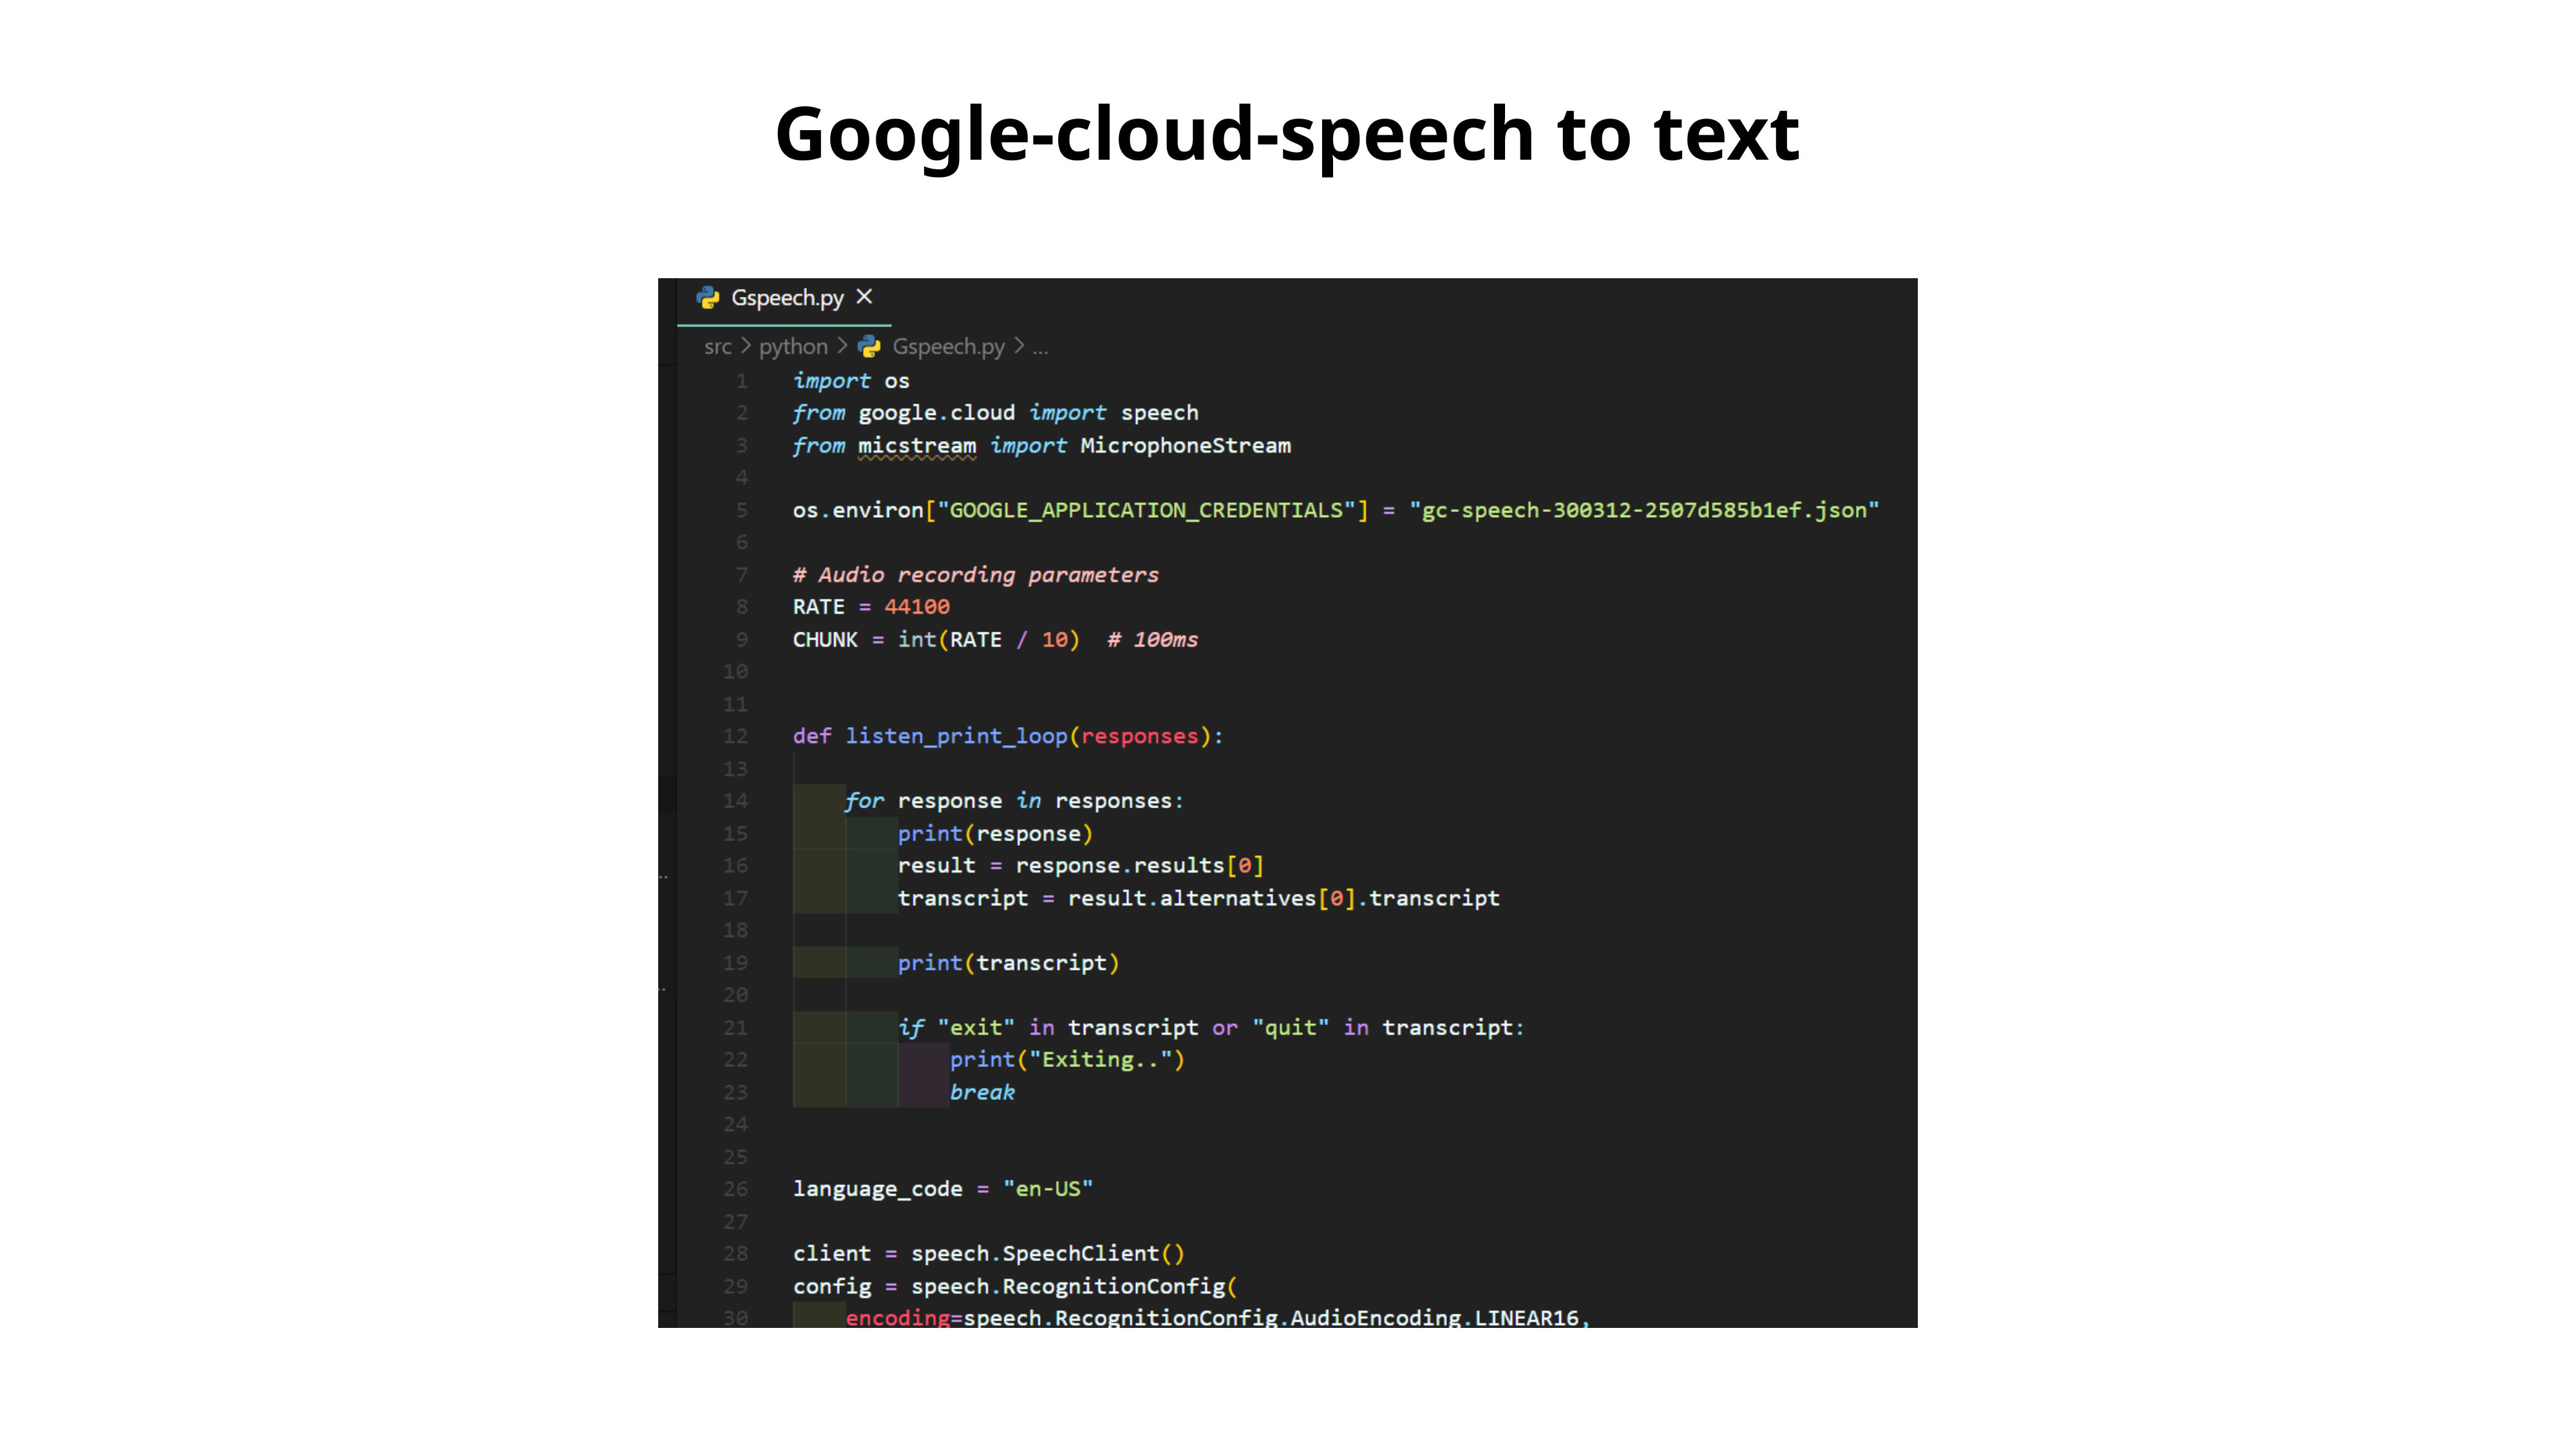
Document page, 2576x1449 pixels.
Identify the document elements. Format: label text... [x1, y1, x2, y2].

picture [658, 278, 1918, 1328]
text_box Google-cloud-speech to text [768, 80, 1808, 180]
